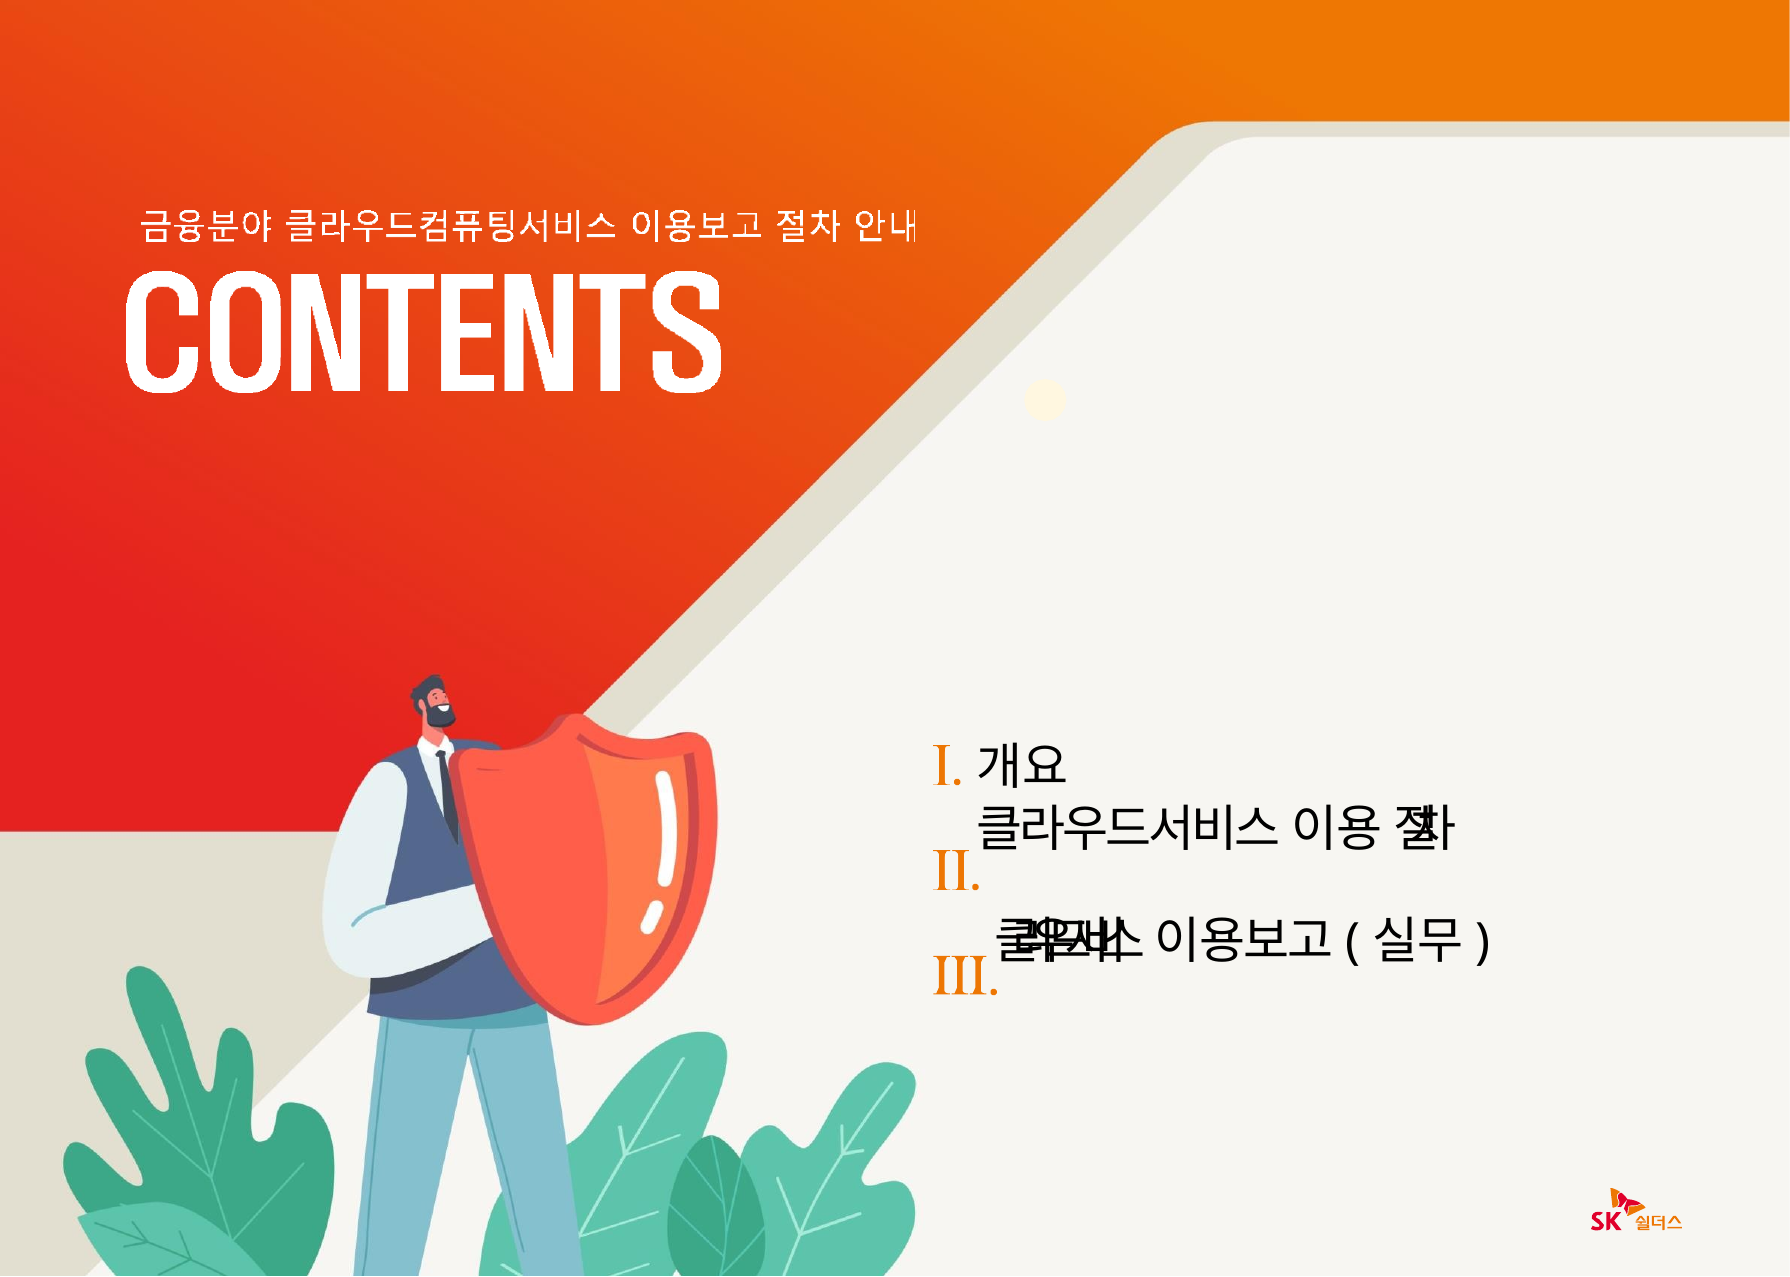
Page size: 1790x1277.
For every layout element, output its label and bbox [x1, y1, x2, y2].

text_box [0, 0, 1790, 1276]
